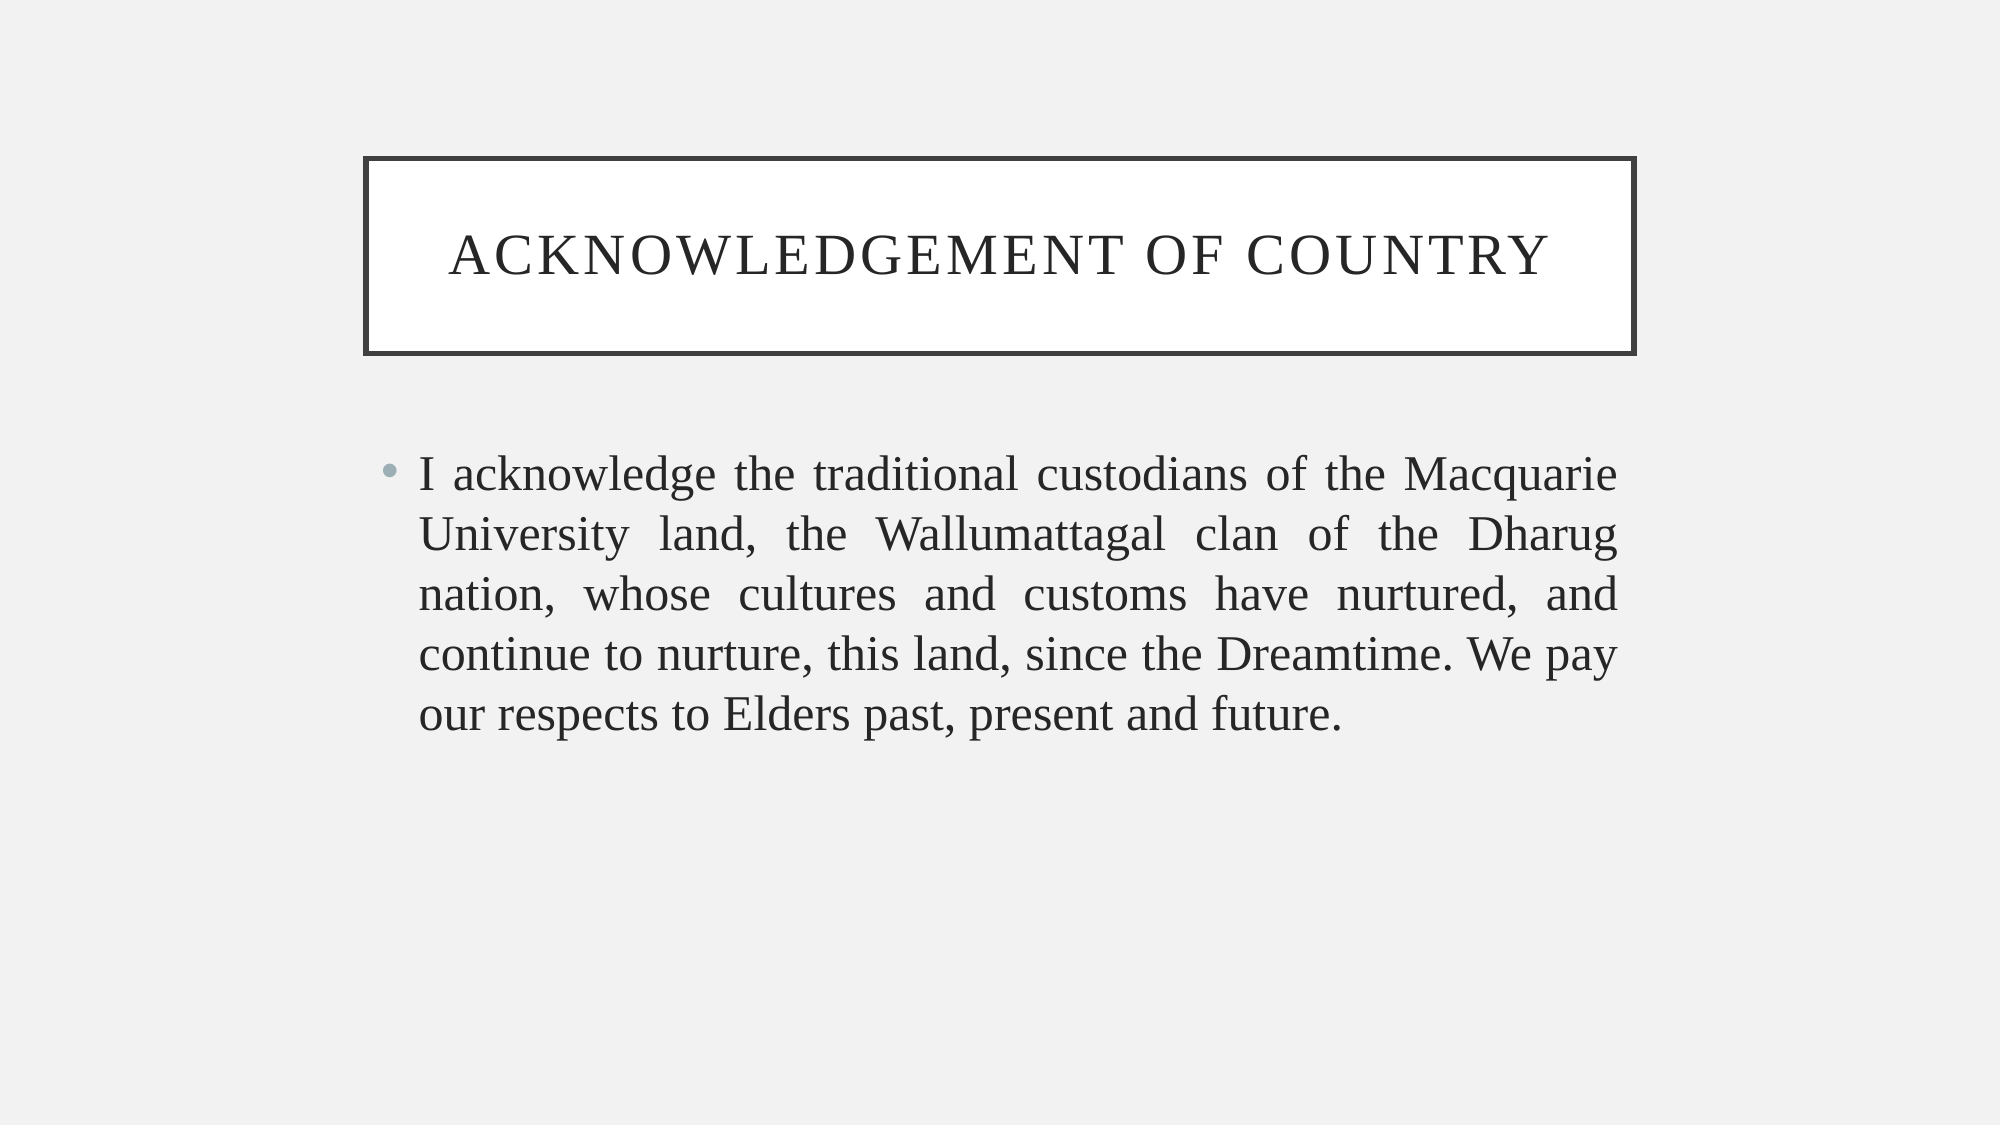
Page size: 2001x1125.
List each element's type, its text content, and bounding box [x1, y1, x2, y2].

list I acknowledge the traditional custodians of the Macquarie University land, the Wallumattagal clan of the Dharug nation, whose cultures and customs have nurtured, and continue to nurture, this land, since the Dreamtime. We pay our respects to Elders past, present and future. [366, 432, 1634, 942]
title Acknowledgement of Country [363, 156, 1637, 356]
